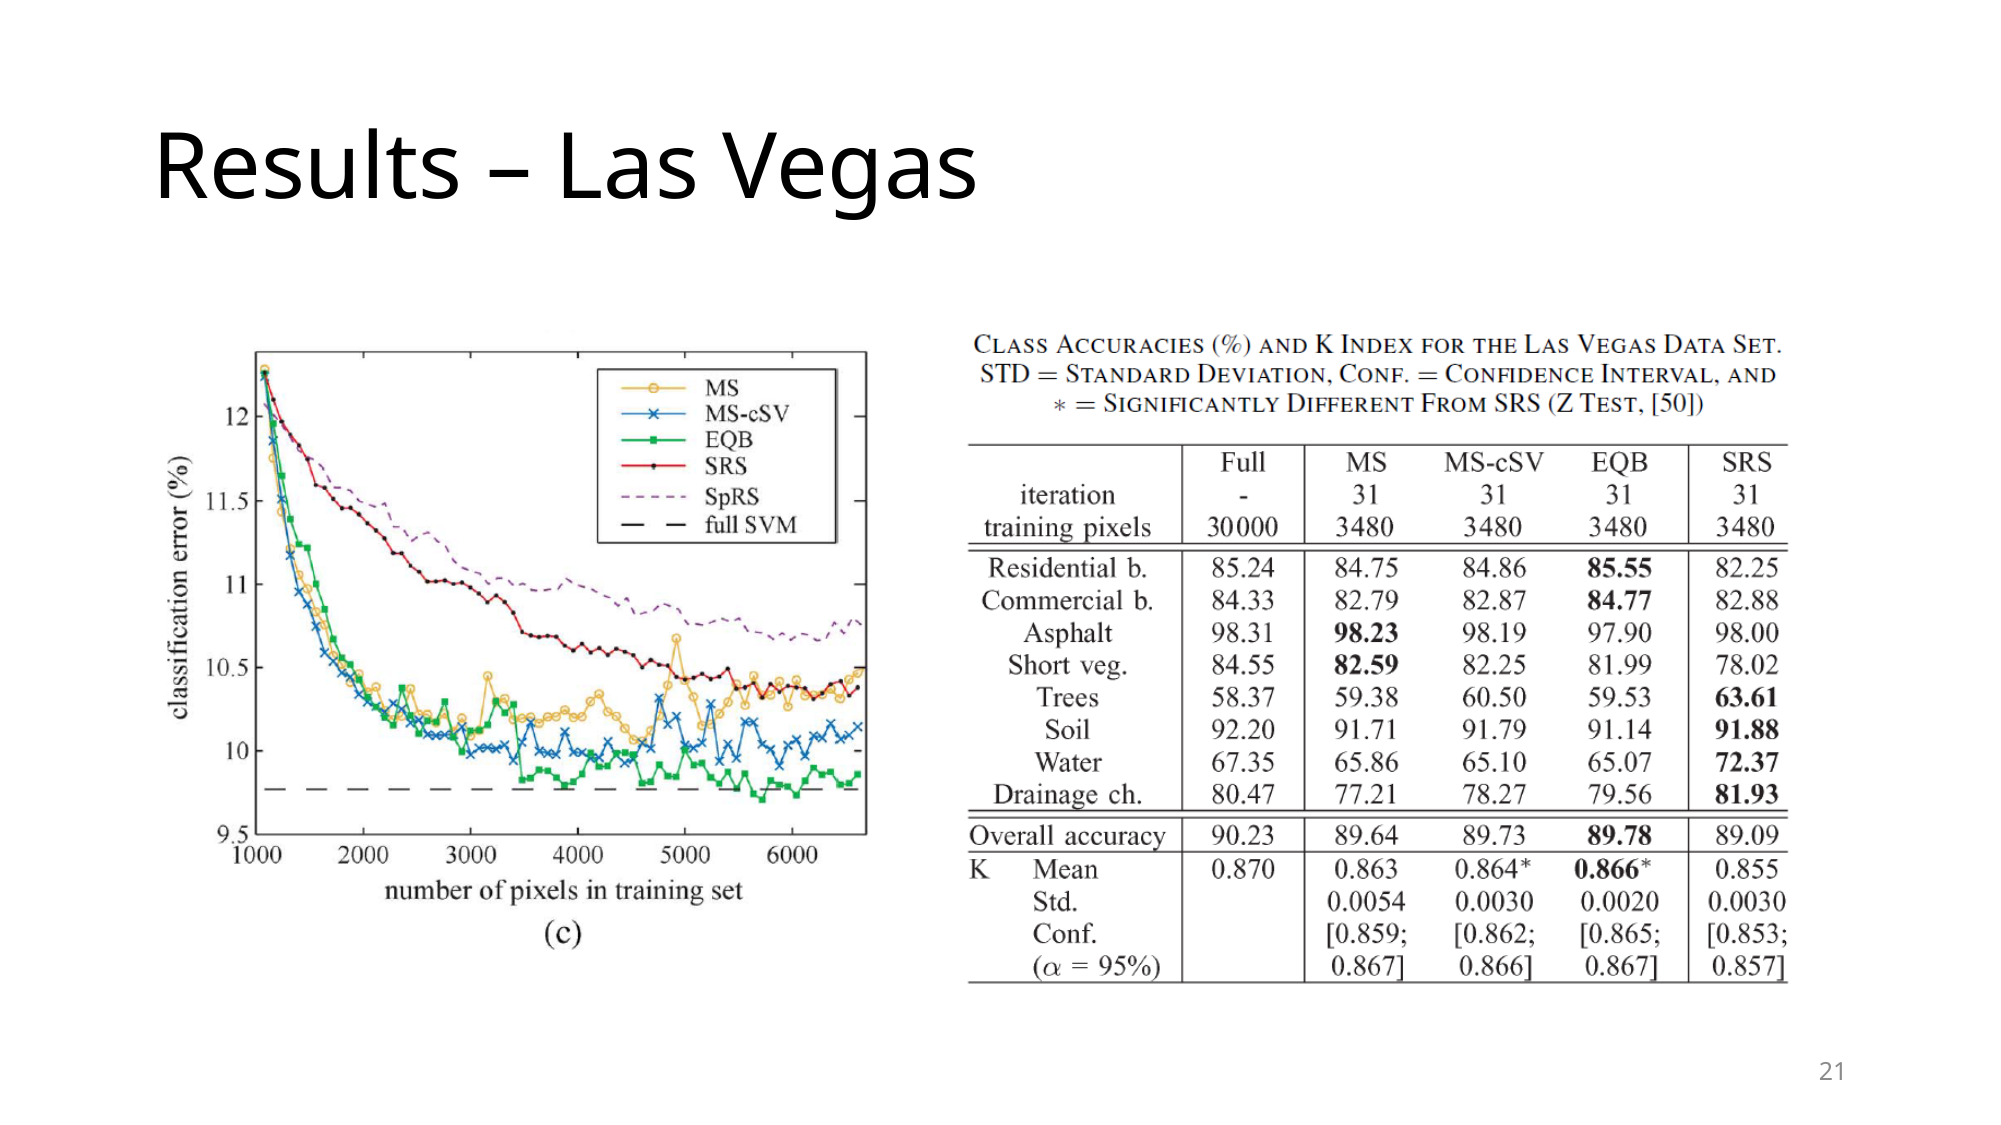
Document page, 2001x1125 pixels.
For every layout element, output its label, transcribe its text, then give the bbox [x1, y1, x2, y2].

title Results – Las Vegas [137, 59, 1863, 278]
picture [961, 329, 1797, 1001]
picture [154, 329, 896, 953]
slide_number 21 [1412, 1042, 1863, 1103]
